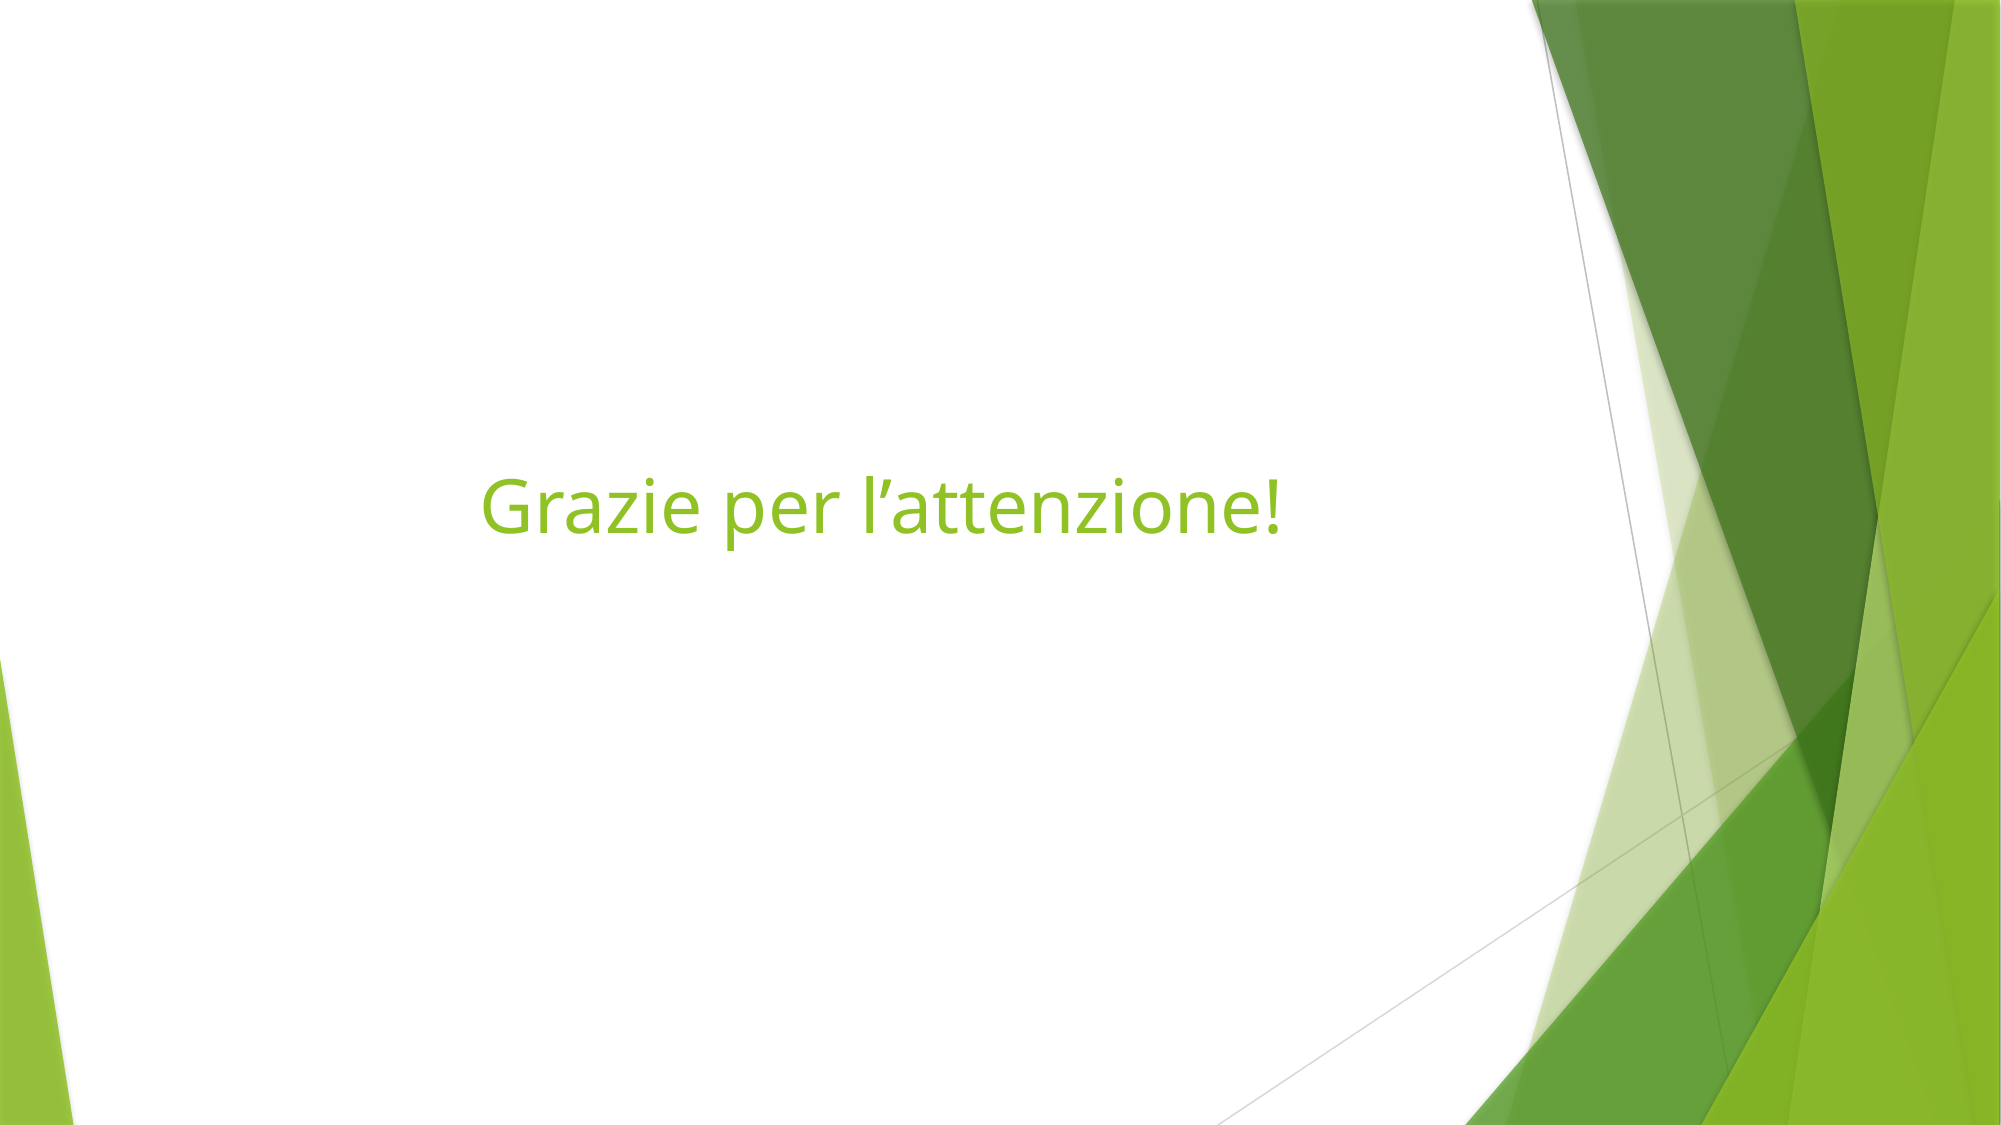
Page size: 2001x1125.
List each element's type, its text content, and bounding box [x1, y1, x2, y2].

title Grazie per l’attenzione! [464, 450, 1554, 645]
